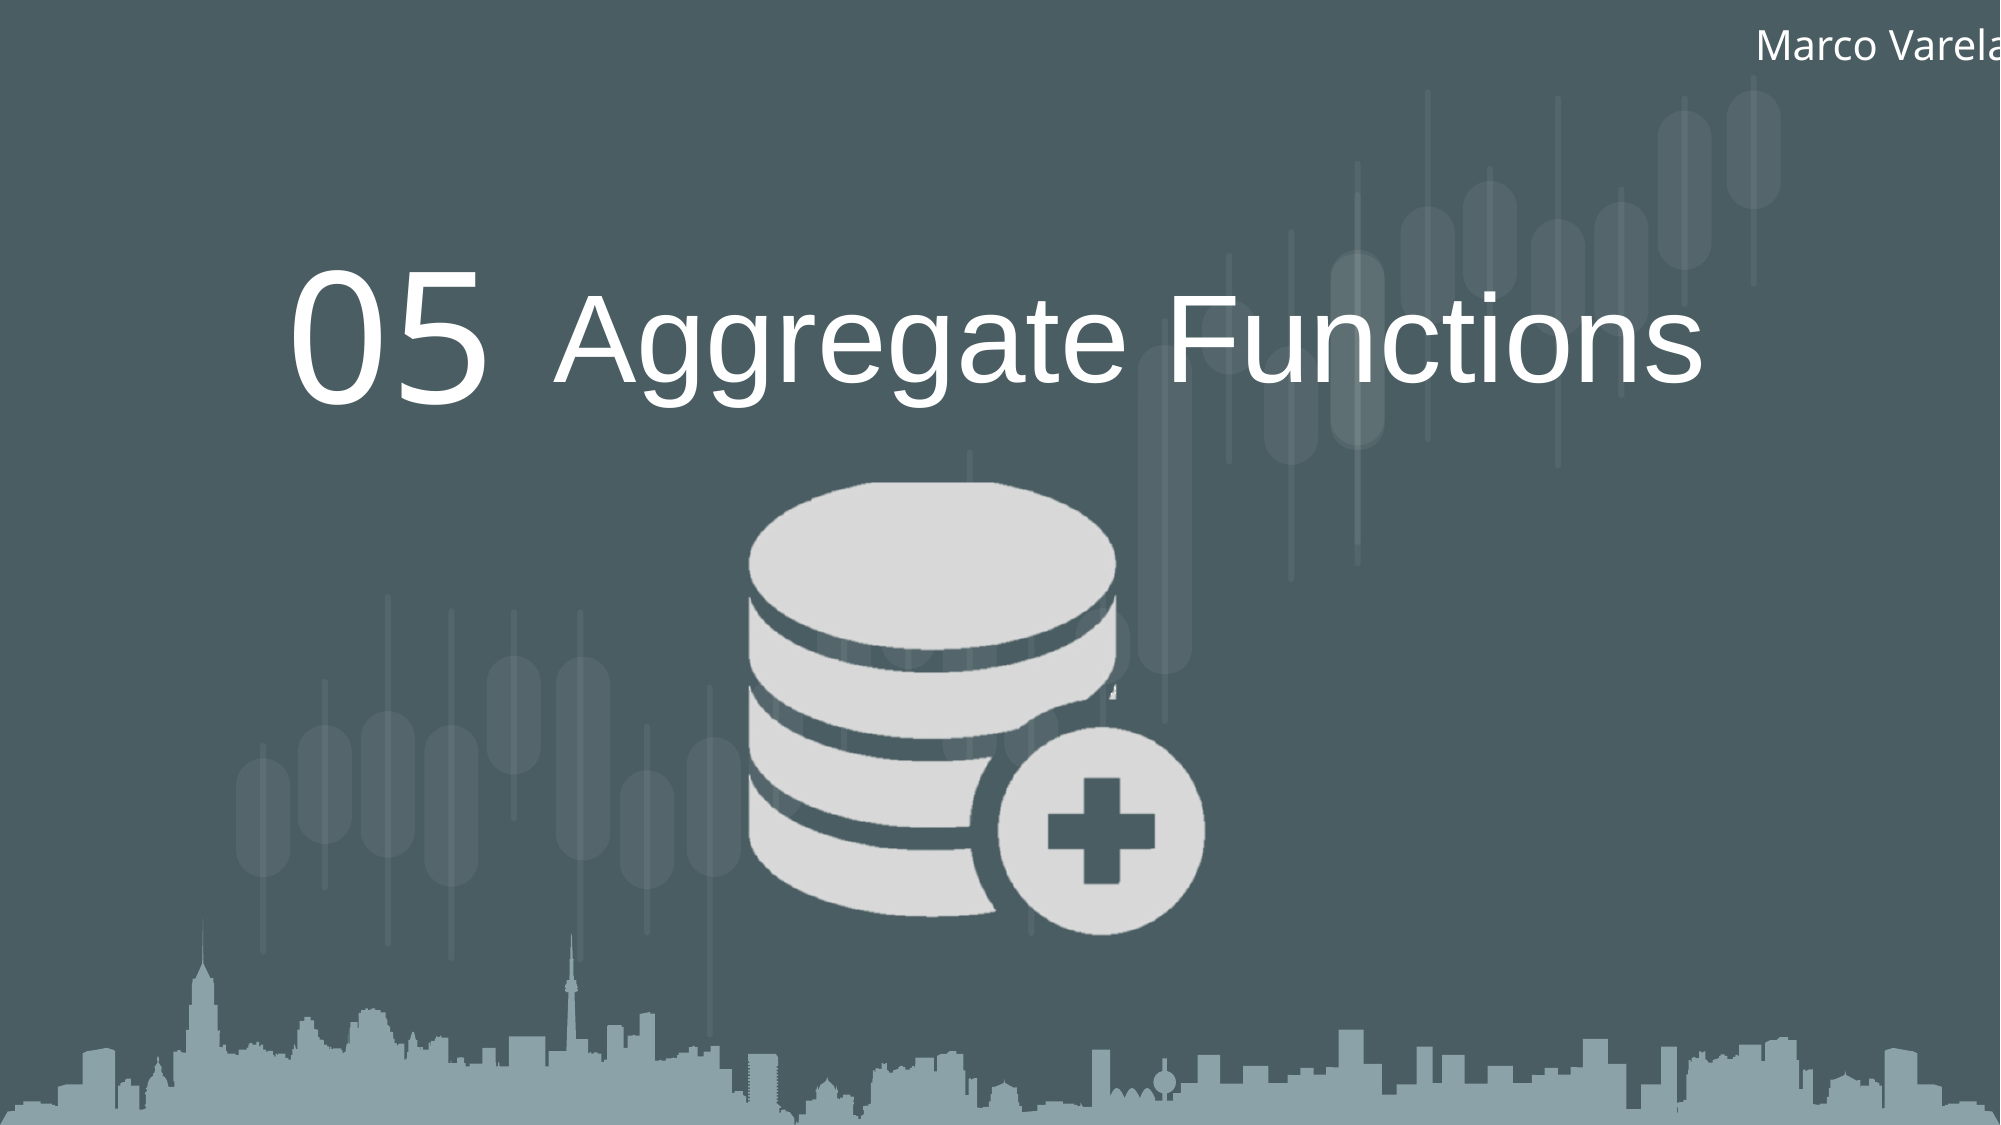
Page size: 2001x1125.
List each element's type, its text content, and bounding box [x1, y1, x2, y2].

text_box Aggregate Functions [510, 249, 1810, 415]
text_box Marco Varela [1740, 11, 2000, 77]
text_box 05 [270, 213, 510, 448]
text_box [0, 917, 2000, 1125]
picture [663, 476, 1296, 943]
